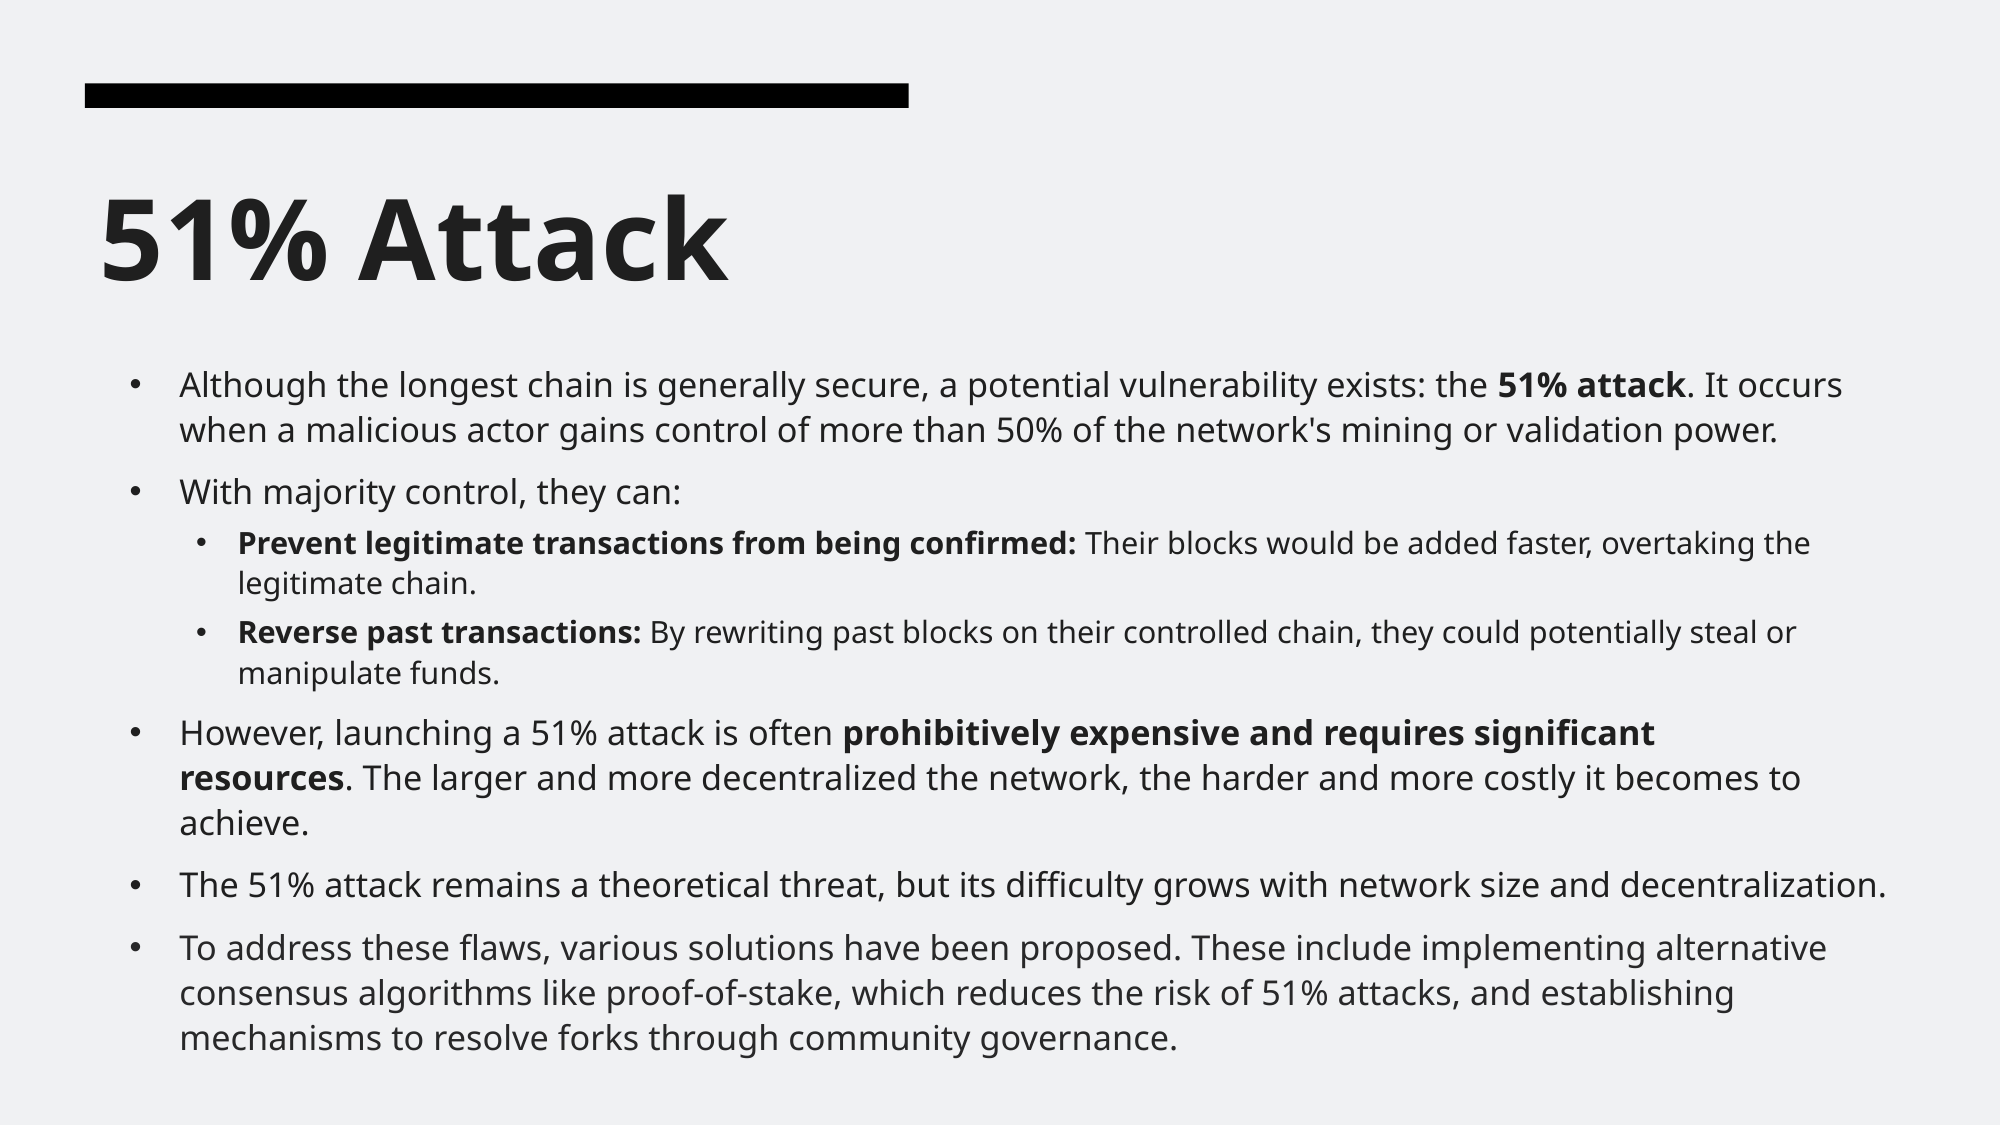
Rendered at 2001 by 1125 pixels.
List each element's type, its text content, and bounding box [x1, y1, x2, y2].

list Although the longest chain is generally secure, a potential vulnerability exists: the 51% attack. It occurs when a malicious actor gains control of more than 50% of the network's mining or validation power. With majority control, they can: Prevent legitimate transactions from being confirmed: Their blocks would be added faster, overtaking the legitimate chain. Reverse past transactions: By rewriting past blocks on their controlled chain, they could potentially steal or manipulate funds. However, launching a 51% attack is often prohibitively expensive and requires significant resources. The larger and more decentralized the network, the harder and more costly it becomes to achieve. The 51% attack remains a theoretical threat, but its difficulty grows with network size and decentralization. To address these flaws, various solutions have been proposed. These include implementing alternative consensus algorithms like proof-of-stake, which reduces the risk of 51% attacks, and establishing mechanisms to resolve forks through community governance. [114, 351, 1917, 1125]
title 51% Attack [84, 160, 1950, 317]
